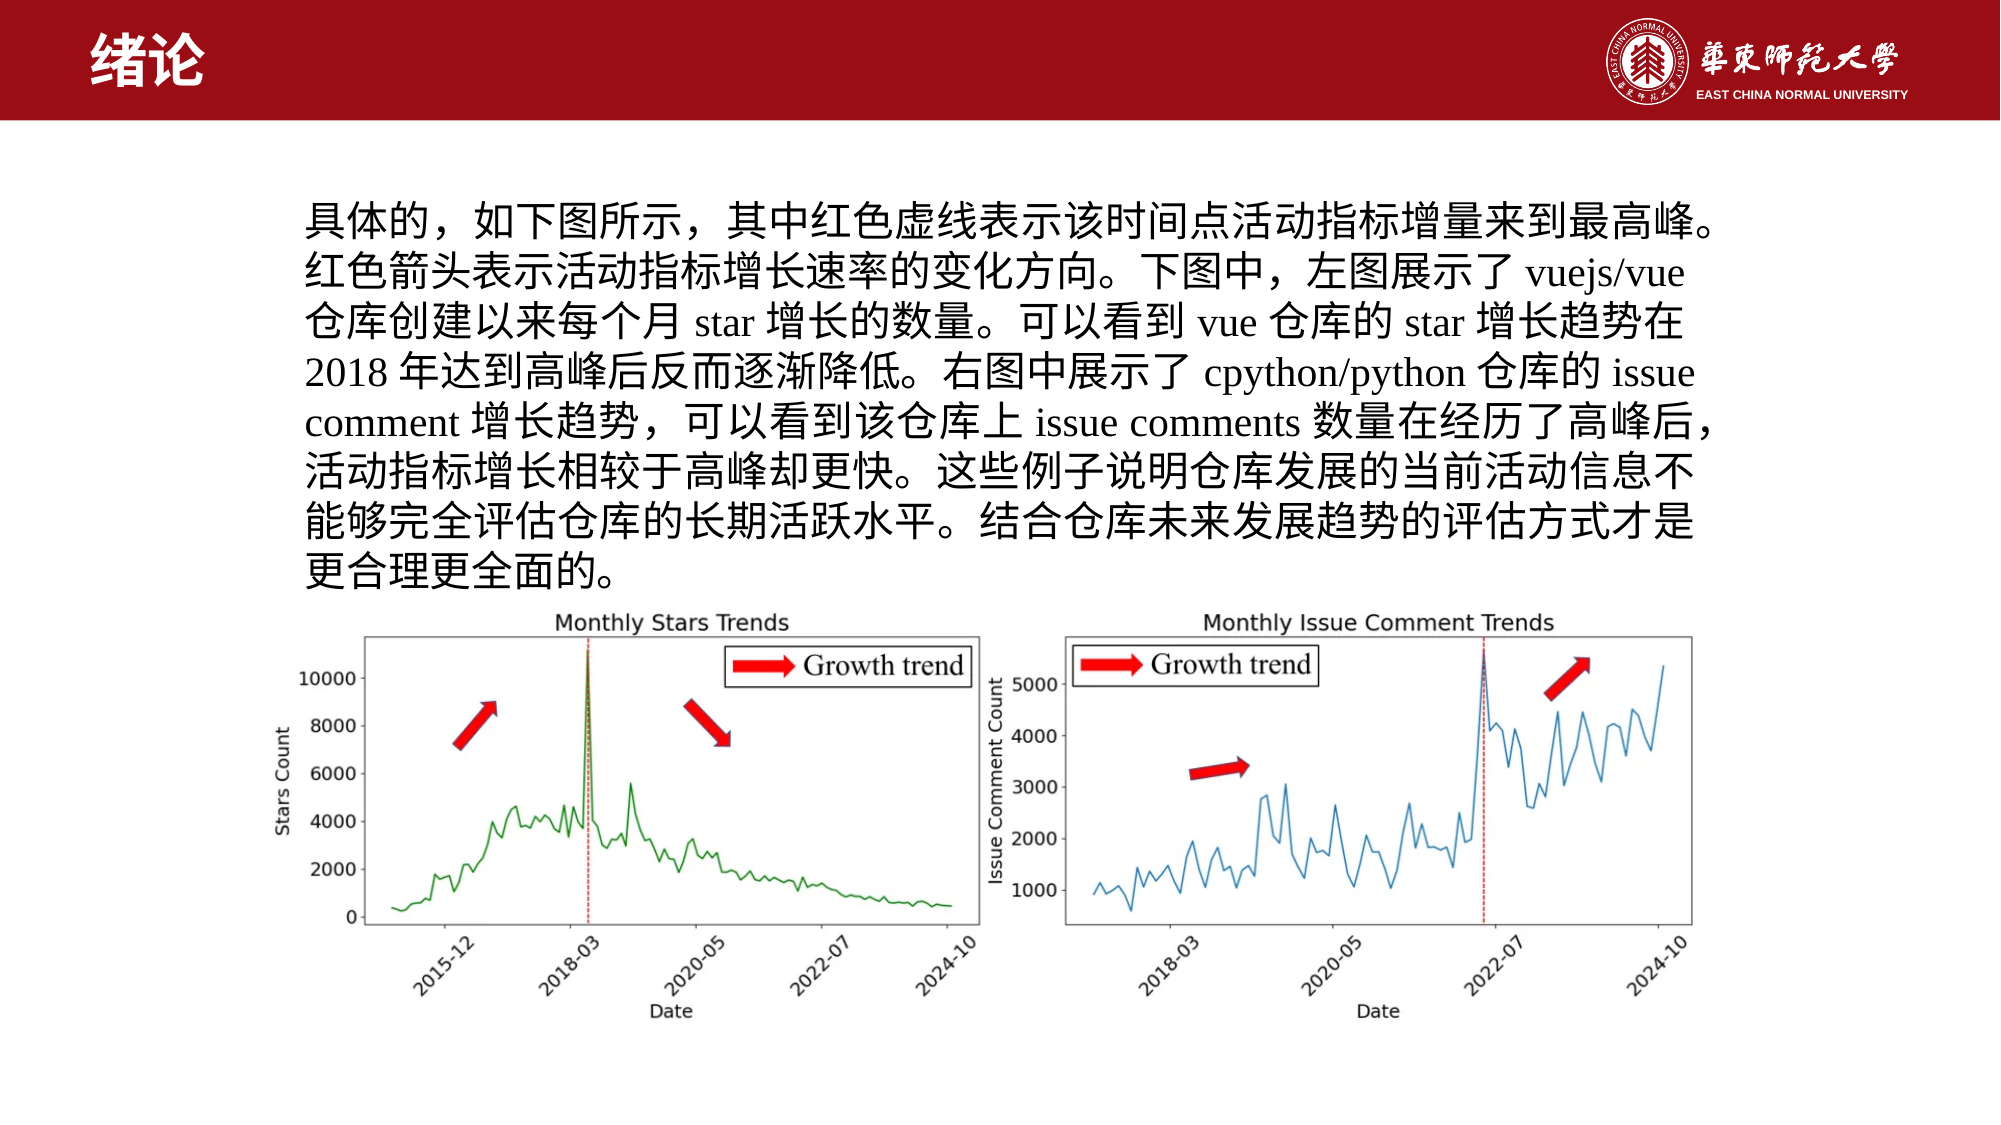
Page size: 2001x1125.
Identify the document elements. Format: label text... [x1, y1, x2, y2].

picture [268, 606, 1699, 1029]
text_box 具体的，如下图所示，其中红色虚线表示该时间点活动指标增量来到最高峰。红色箭头表示活动指标增长速率的变化方向。下图中，左图展示了vuejs/vue仓库创建以来每个月star增长的数量。可以看到vue仓库的star增长趋势在2018年达到高峰后反而逐渐降低。右图中展示了cpython/python仓库的issue comment增长趋势，可以看到该仓库上issue comments数量在经历了高峰后，活动指标增长相较于高峰却更快。这些例子说明仓库发展的当前活动信息不能够完全评估仓库的长期活跃水平。结合仓库未来发展趋势的评估方式才是更合理更全面的。 [289, 187, 1711, 603]
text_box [0, 0, 2000, 121]
